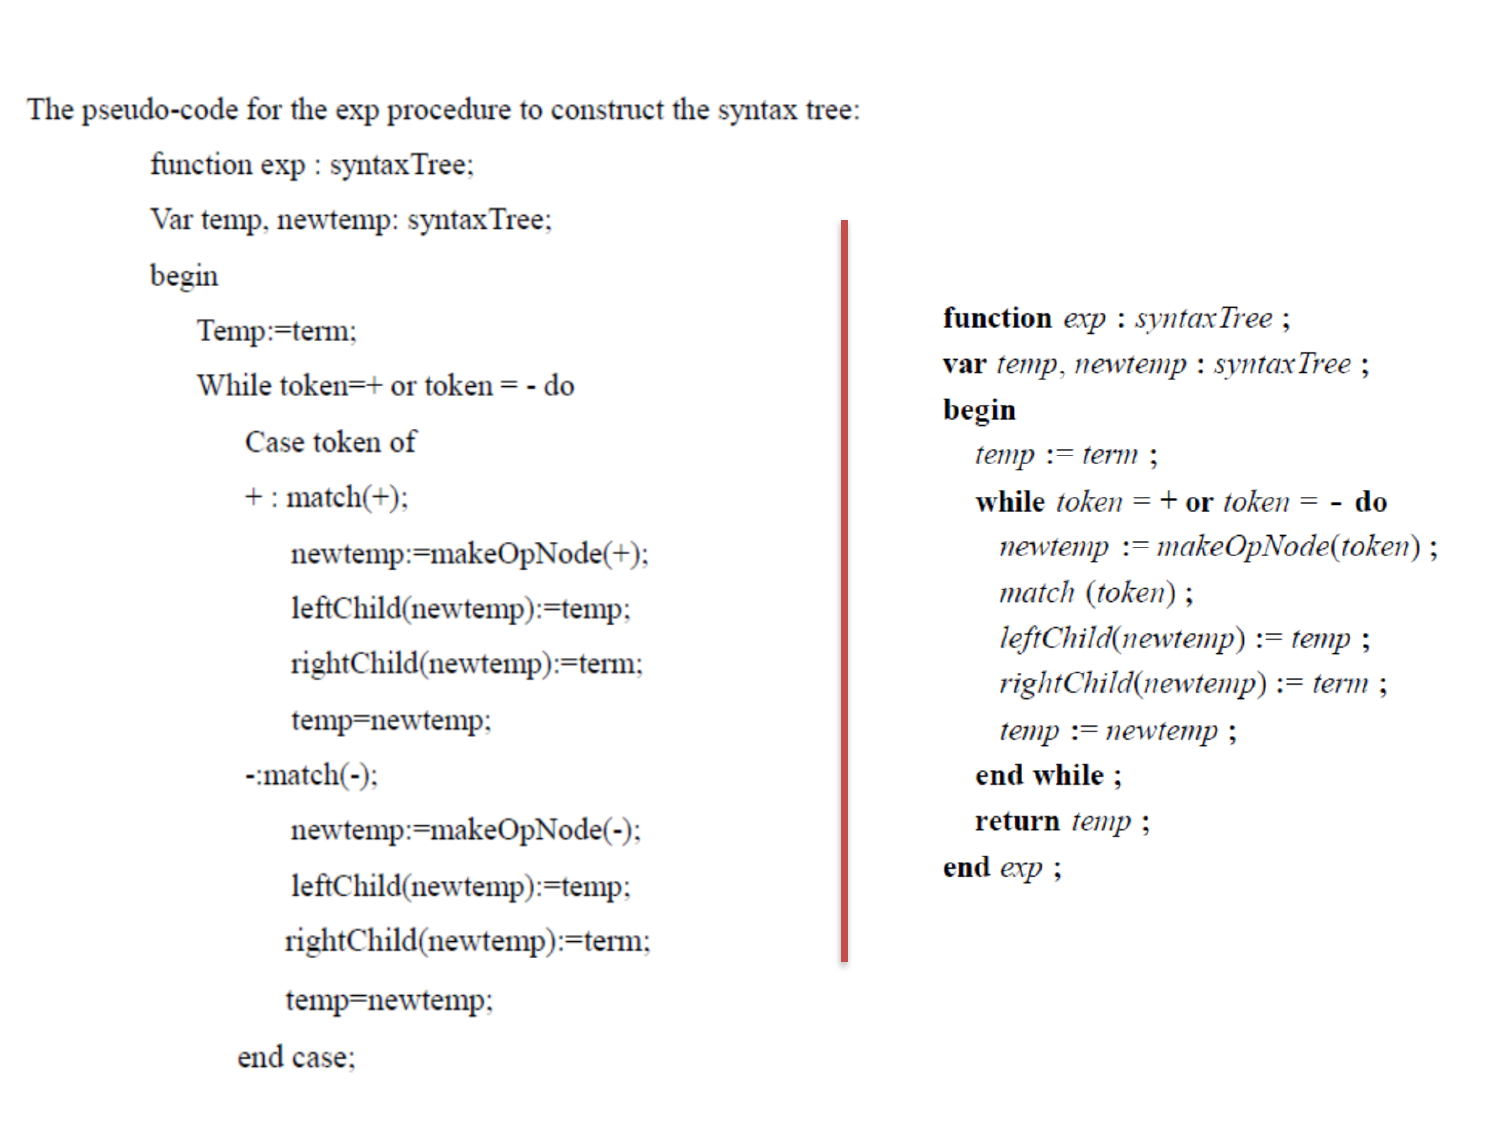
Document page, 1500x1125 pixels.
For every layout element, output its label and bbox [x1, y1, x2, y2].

text_box [21, 88, 875, 1094]
picture [903, 294, 1448, 885]
